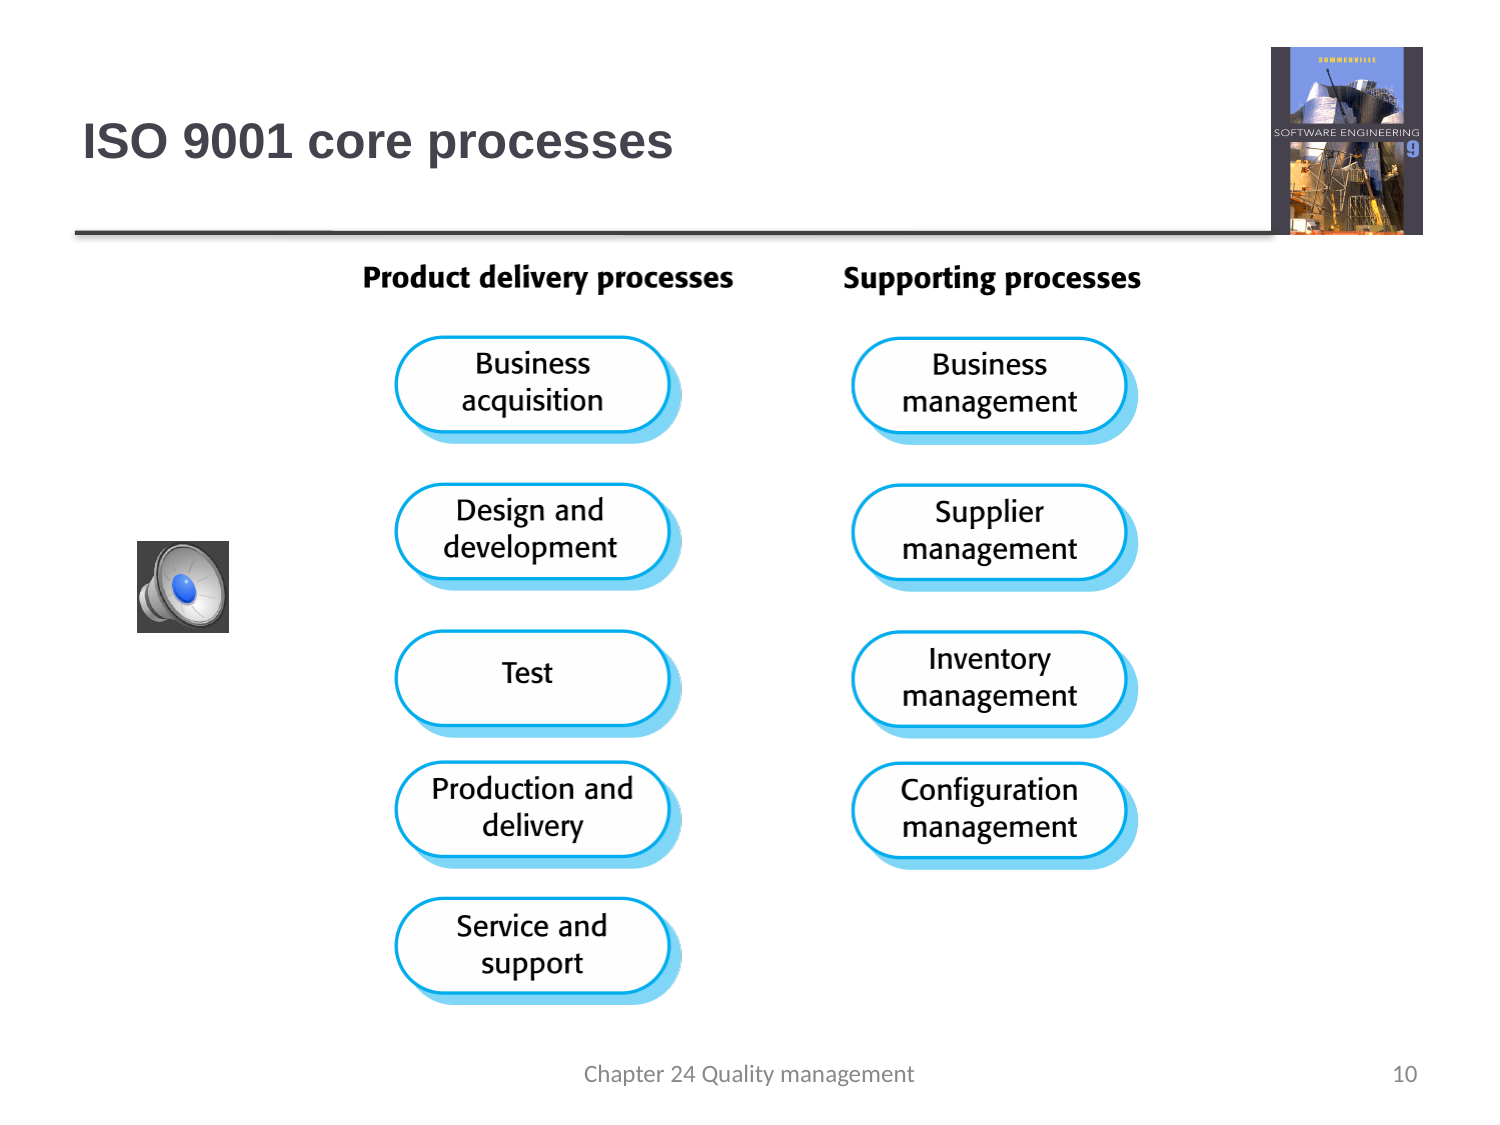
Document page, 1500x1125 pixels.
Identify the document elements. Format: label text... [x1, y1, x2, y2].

picture [354, 262, 1146, 1006]
text_box Chapter 24 Quality management [519, 1050, 980, 1095]
slide_number 10 [1382, 1051, 1426, 1094]
picture [135, 540, 230, 635]
picture [1272, 47, 1423, 235]
title ISO 9001 core processes [74, 44, 1272, 234]
